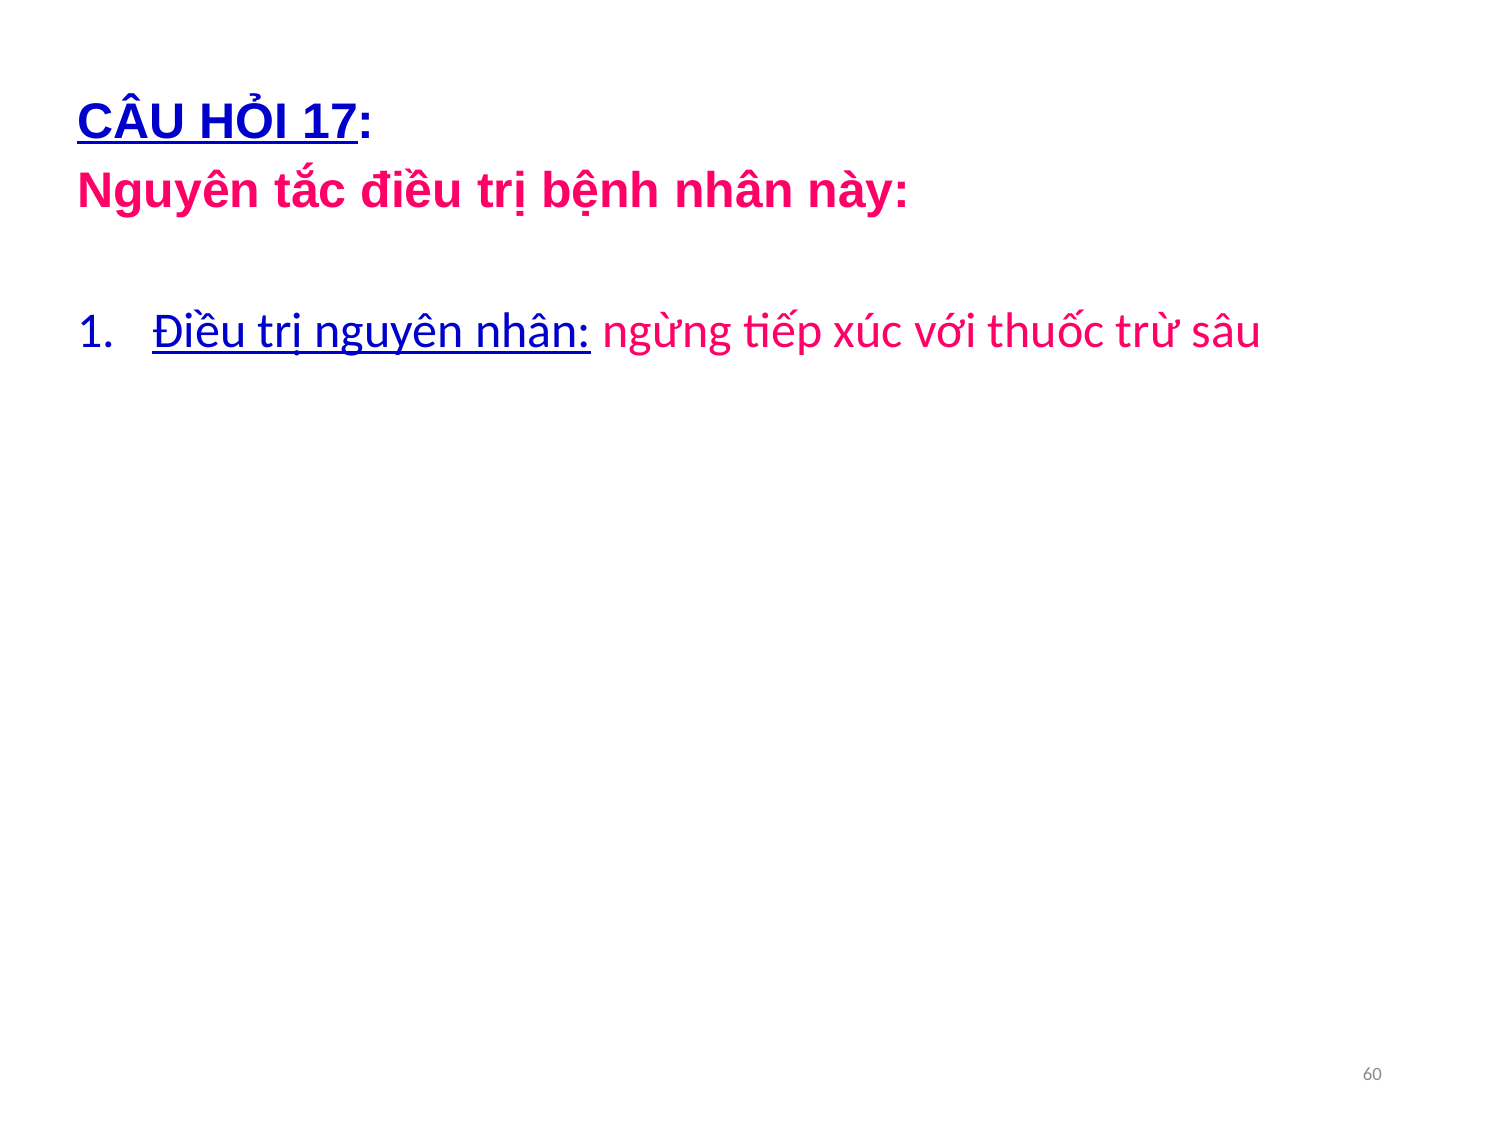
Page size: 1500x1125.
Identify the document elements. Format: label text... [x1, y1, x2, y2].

list CÂU HỎI 17: Nguyên tắc điều trị bệnh nhân này: Điều trị nguyên nhân: ngừng tiếp xúc với thuốc trừ sâu [62, 87, 1450, 1014]
slide_number 60 [1059, 1042, 1397, 1103]
